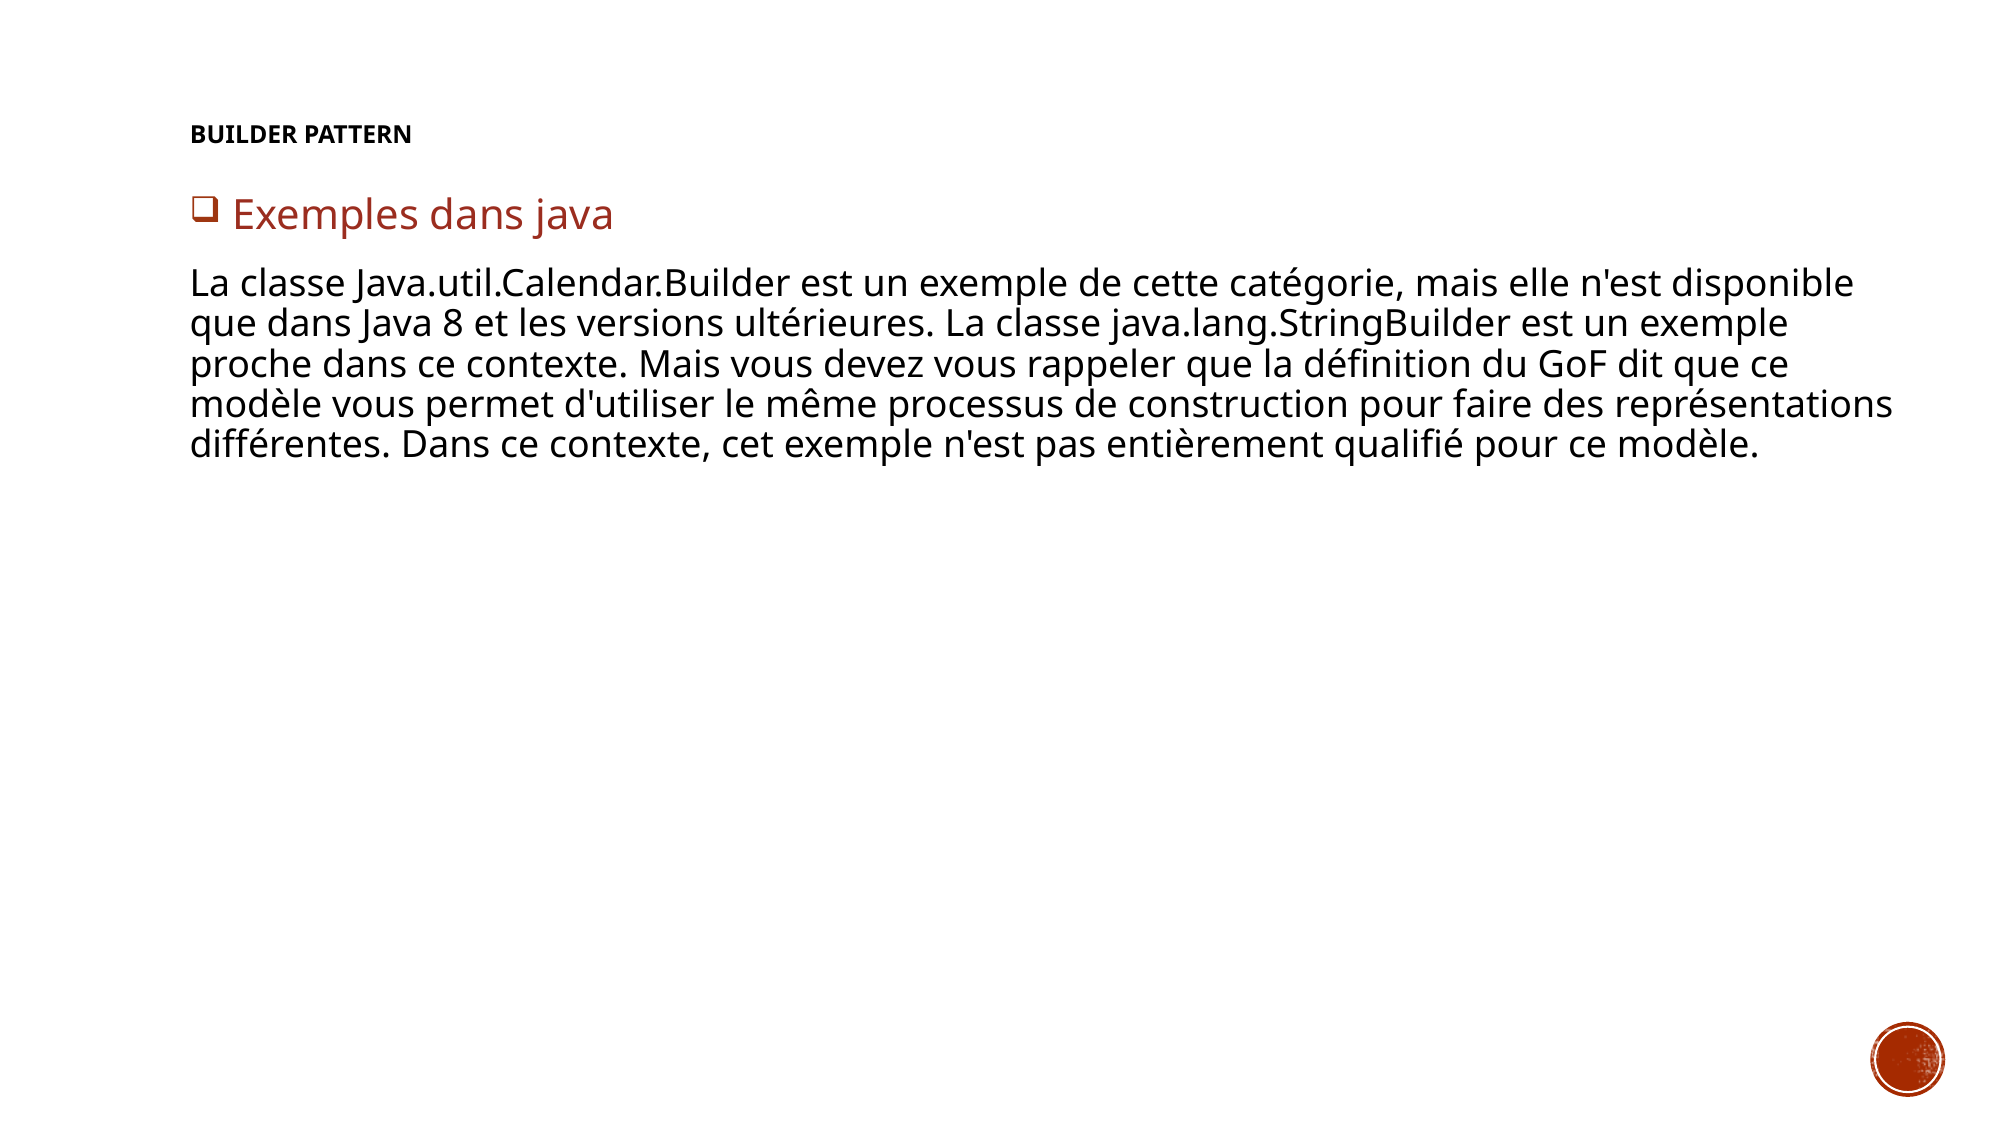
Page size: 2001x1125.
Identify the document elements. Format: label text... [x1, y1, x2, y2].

title Builder Pattern [174, 34, 1825, 186]
text_box Exemples dans java La classe Java.util.Calendar.Builder est un exemple de cette catégorie, mais elle n'est disponible que dans Java 8 et les versions ultérieures. La classe java.lang.StringBuilder est un exemple proche dans ce contexte. Mais vous devez vous rappeler que la définition du GoF dit que ce modèle vous permet d'utiliser le même processus de construction pour faire des représentations différentes. Dans ce contexte, cet exemple n'est pas entièrement qualifié pour ce modèle. [174, 186, 1914, 959]
